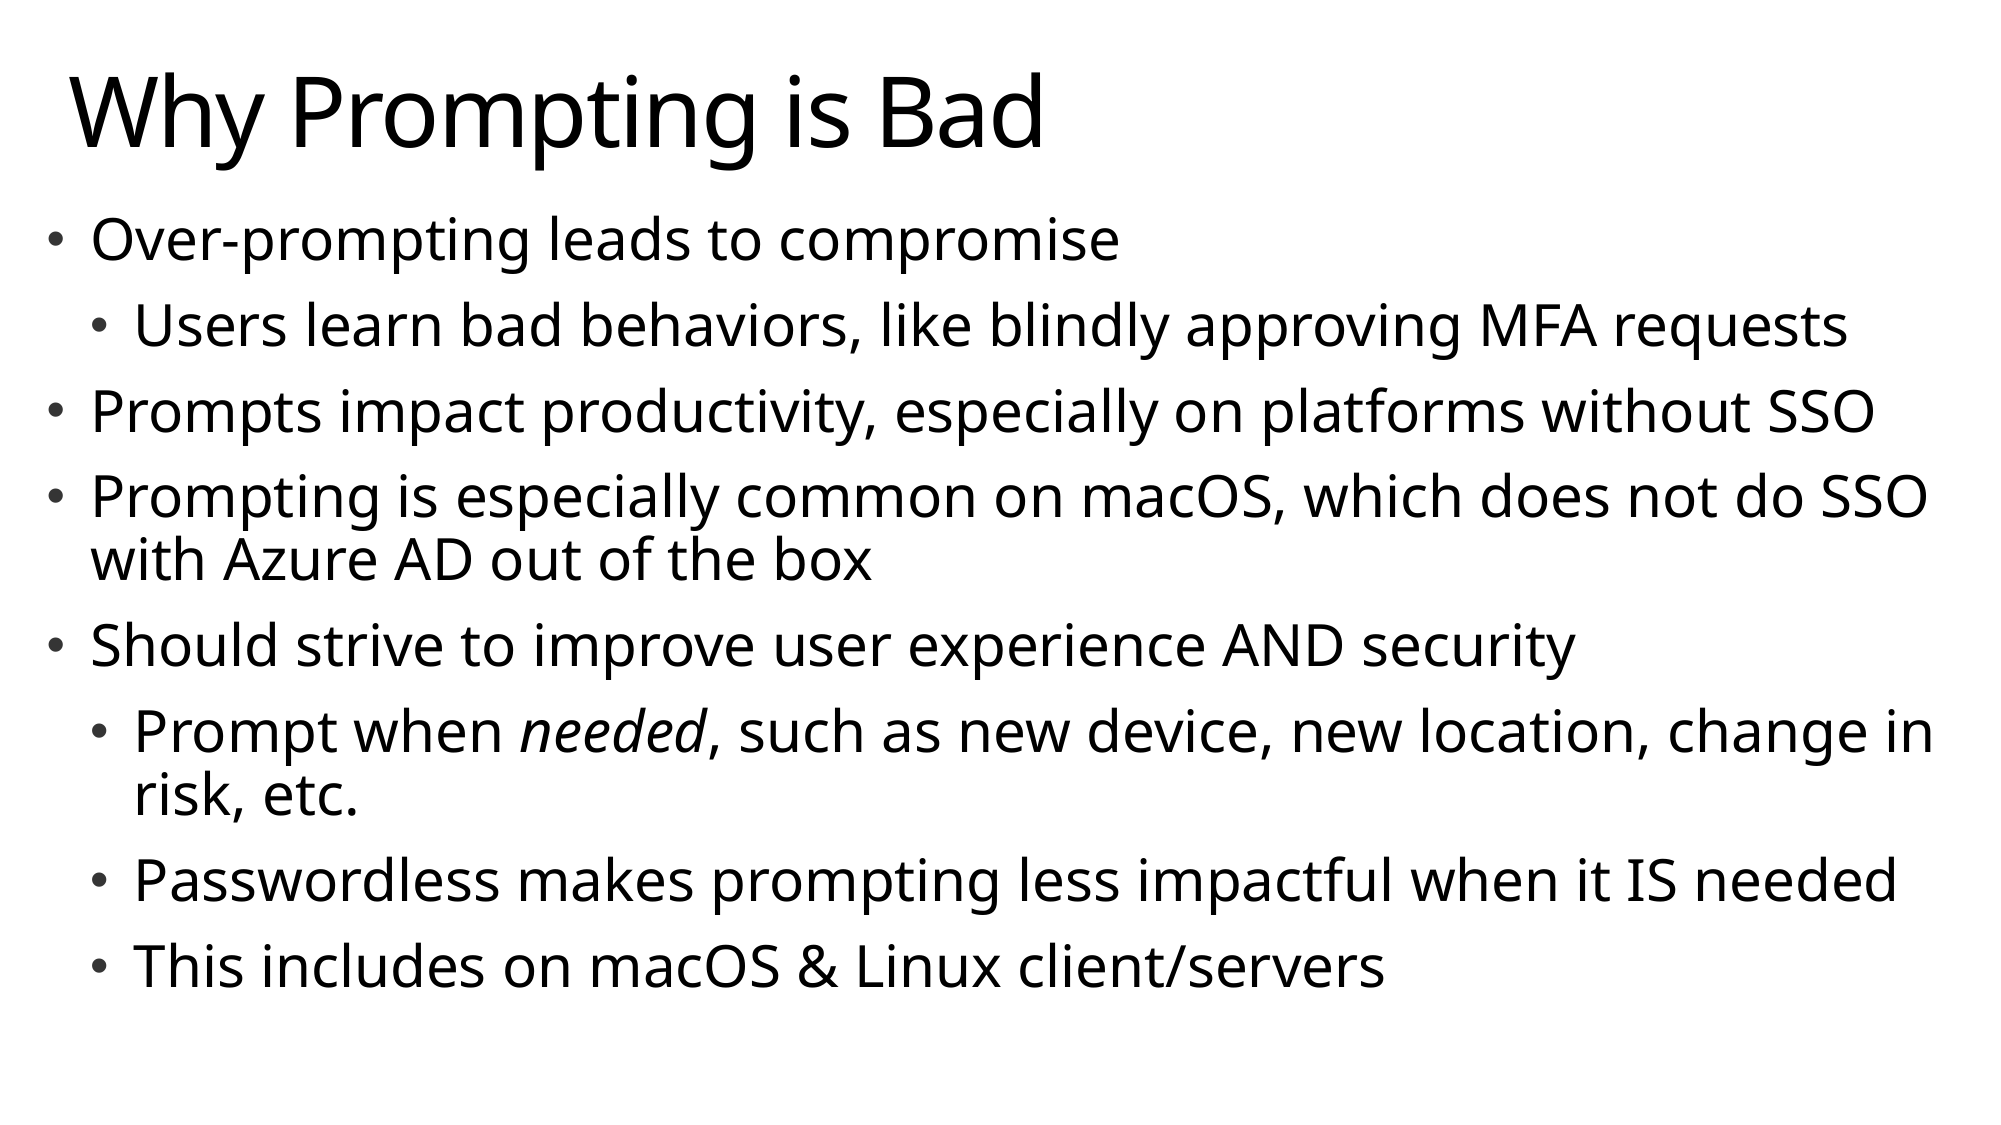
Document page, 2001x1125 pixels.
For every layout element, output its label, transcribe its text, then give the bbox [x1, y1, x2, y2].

title Why Prompting is Bad [44, 47, 1957, 195]
list Over-prompting leads to compromise Users learn bad behaviors, like blindly approving MFA requests Prompts impact productivity, especially on platforms without SSO Prompting is especially common on macOS, which does not do SSO with Azure AD out of the box Should strive to improve user experience AND security Prompt when needed, such as new device, new location, change in risk, etc. Passwordless makes prompting less impactful when it IS needed This includes on macOS & Linux client/servers [22, 195, 1978, 1024]
